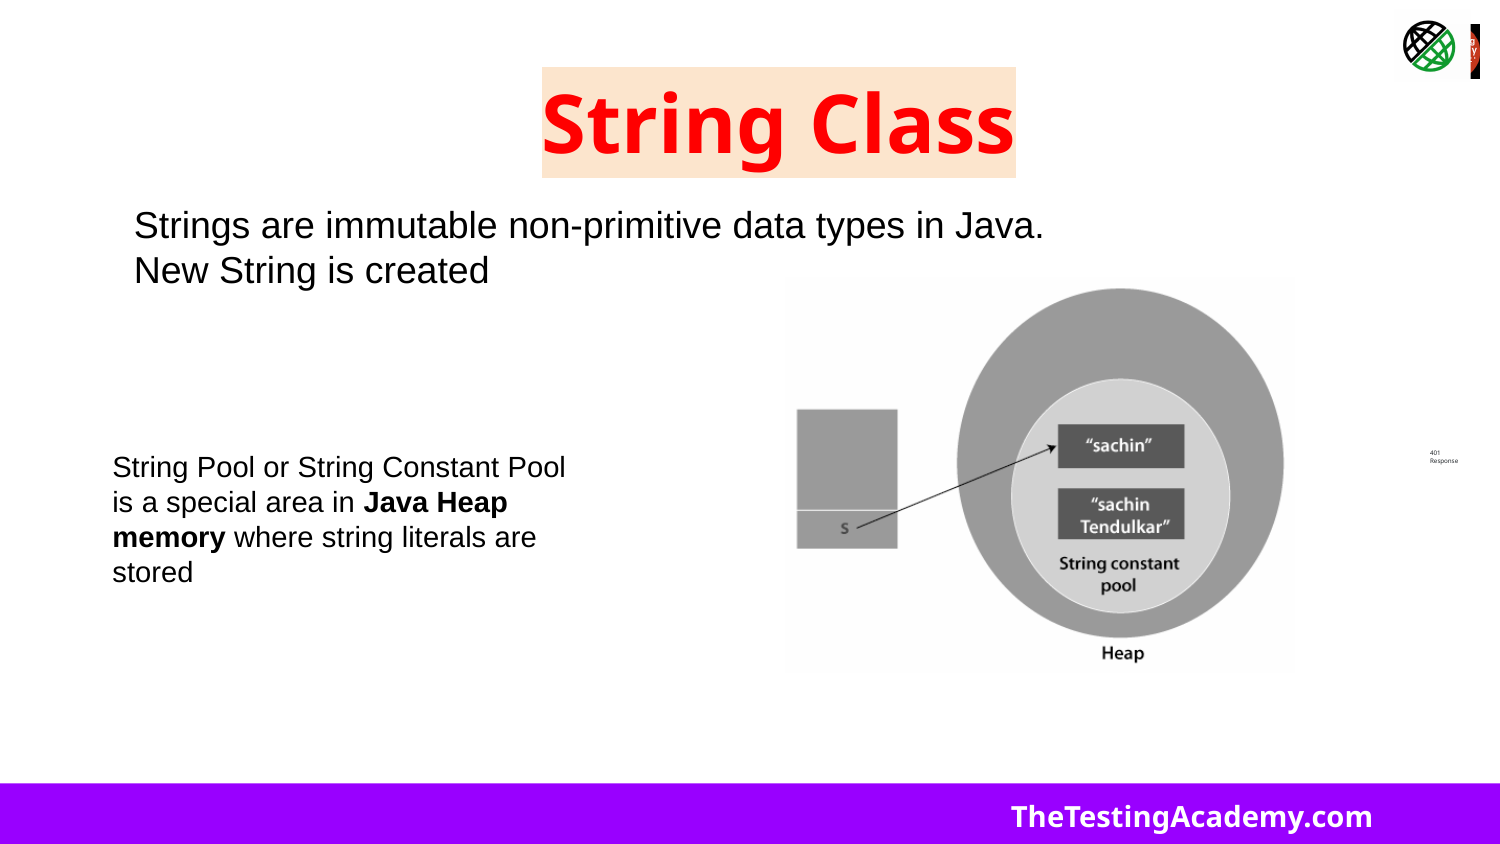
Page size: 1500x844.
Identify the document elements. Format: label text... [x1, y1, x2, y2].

picture [1393, 9, 1480, 82]
picture [785, 276, 1295, 673]
text_box 401 Response [1415, 432, 1478, 521]
text_box String Class [143, 57, 1340, 186]
text_box String Pool or String Constant Pool is a special area in Java Heap memory where string literals are stored [97, 432, 590, 603]
text_box Strings are immutable non-primitive data types in Java. New String is created [118, 185, 1200, 306]
